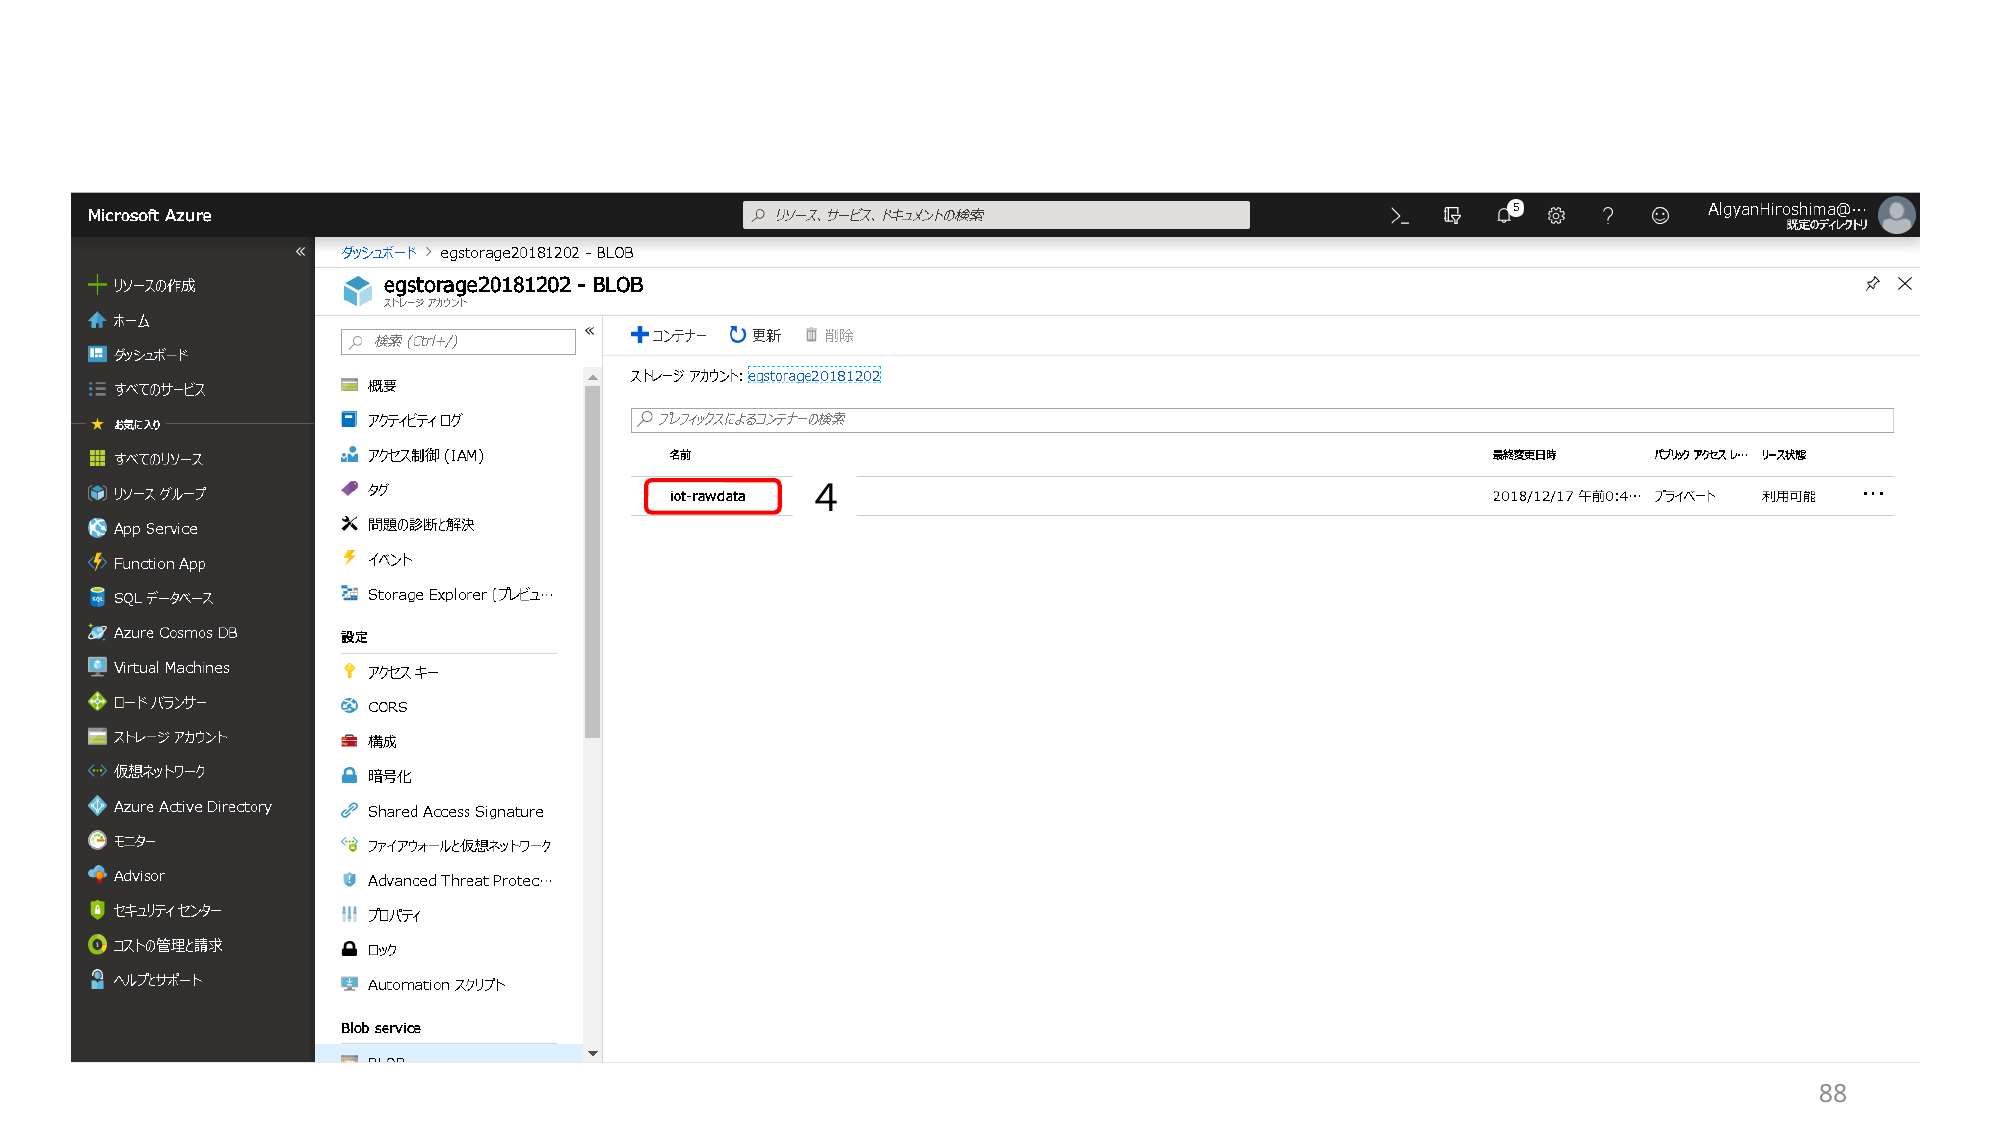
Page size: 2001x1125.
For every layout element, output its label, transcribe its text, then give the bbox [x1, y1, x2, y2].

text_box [646, 466, 858, 528]
picture [71, 192, 1920, 1063]
slide_number 88 [1412, 1064, 1863, 1125]
